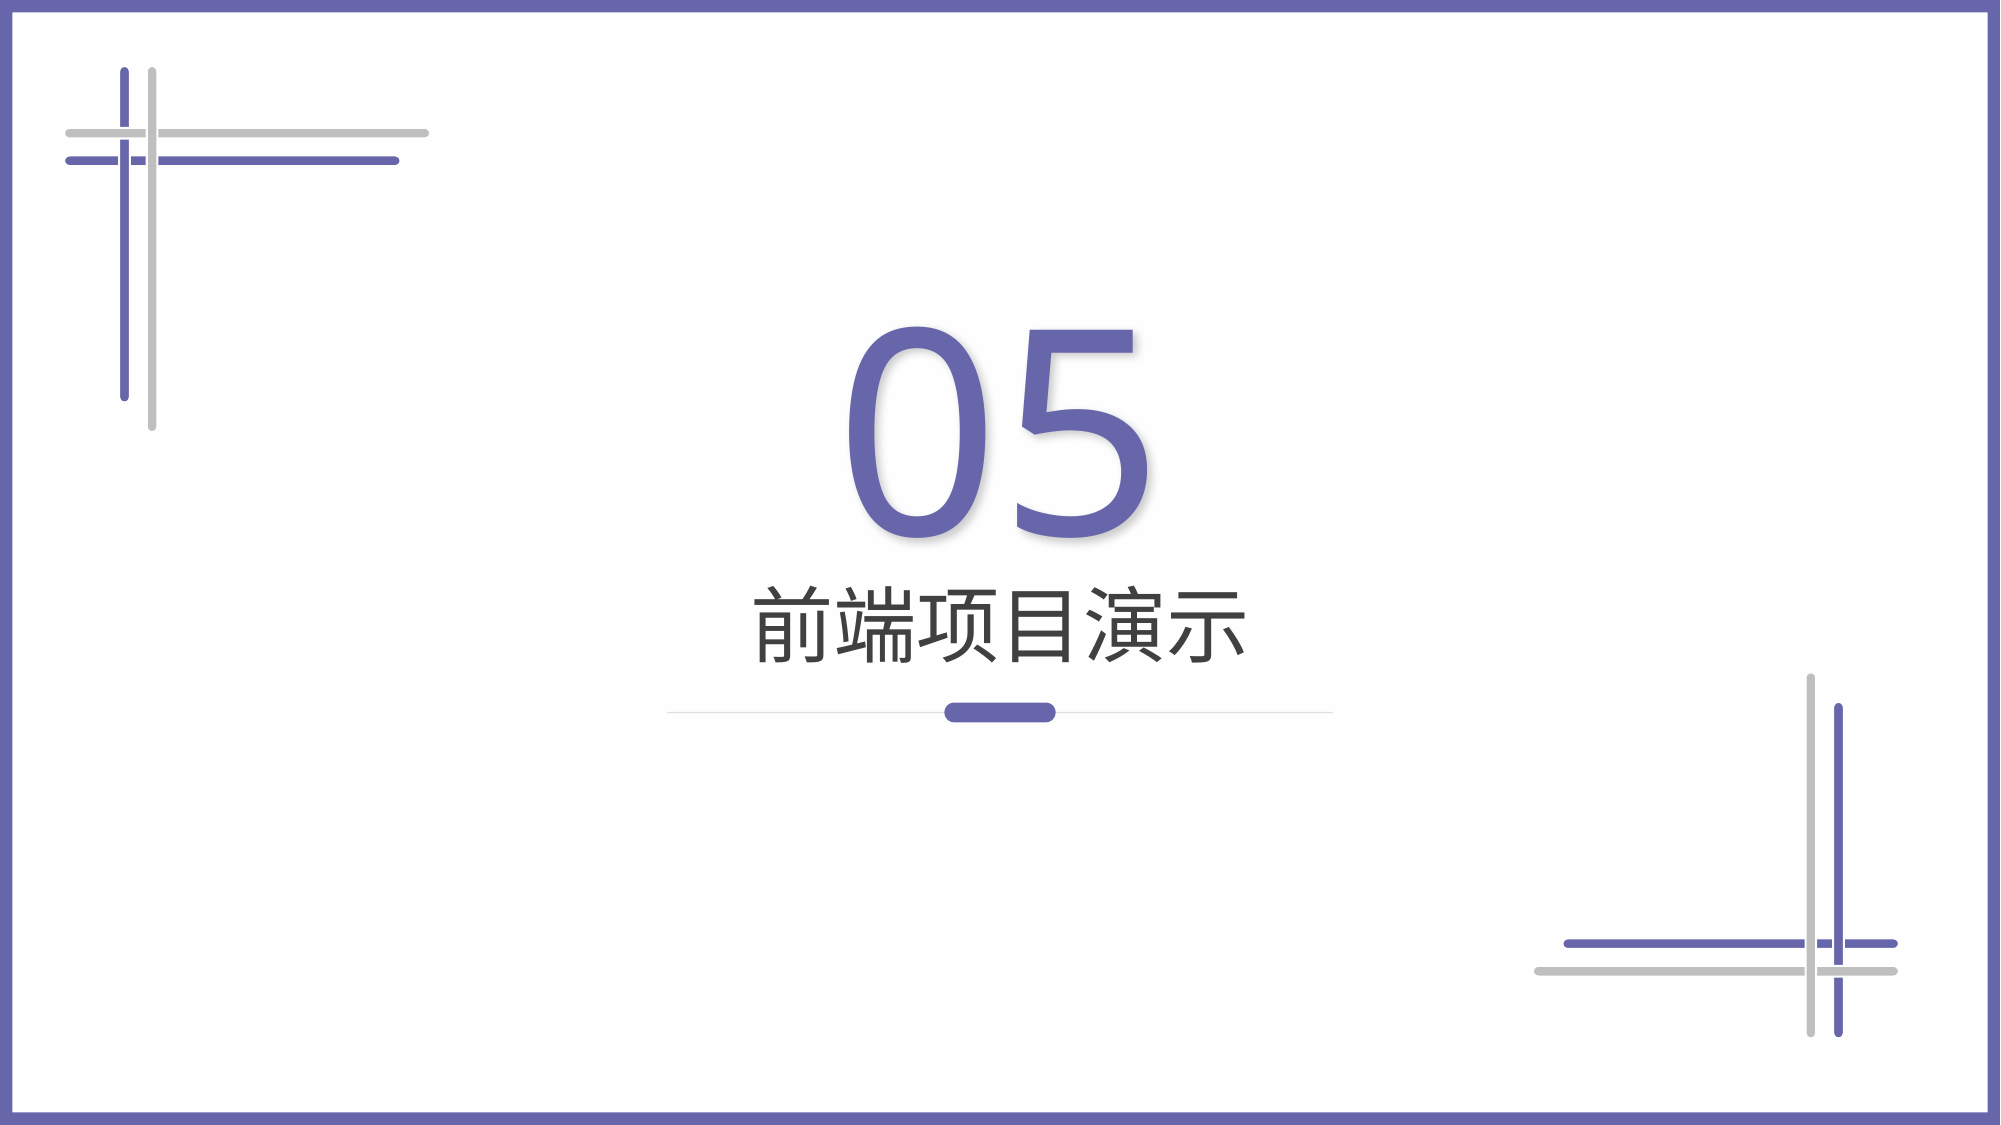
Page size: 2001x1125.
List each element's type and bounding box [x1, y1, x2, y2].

text_box [667, 240, 1333, 723]
text_box [63, 65, 431, 433]
text_box [1532, 672, 1899, 1039]
text_box [0, 0, 2000, 1125]
